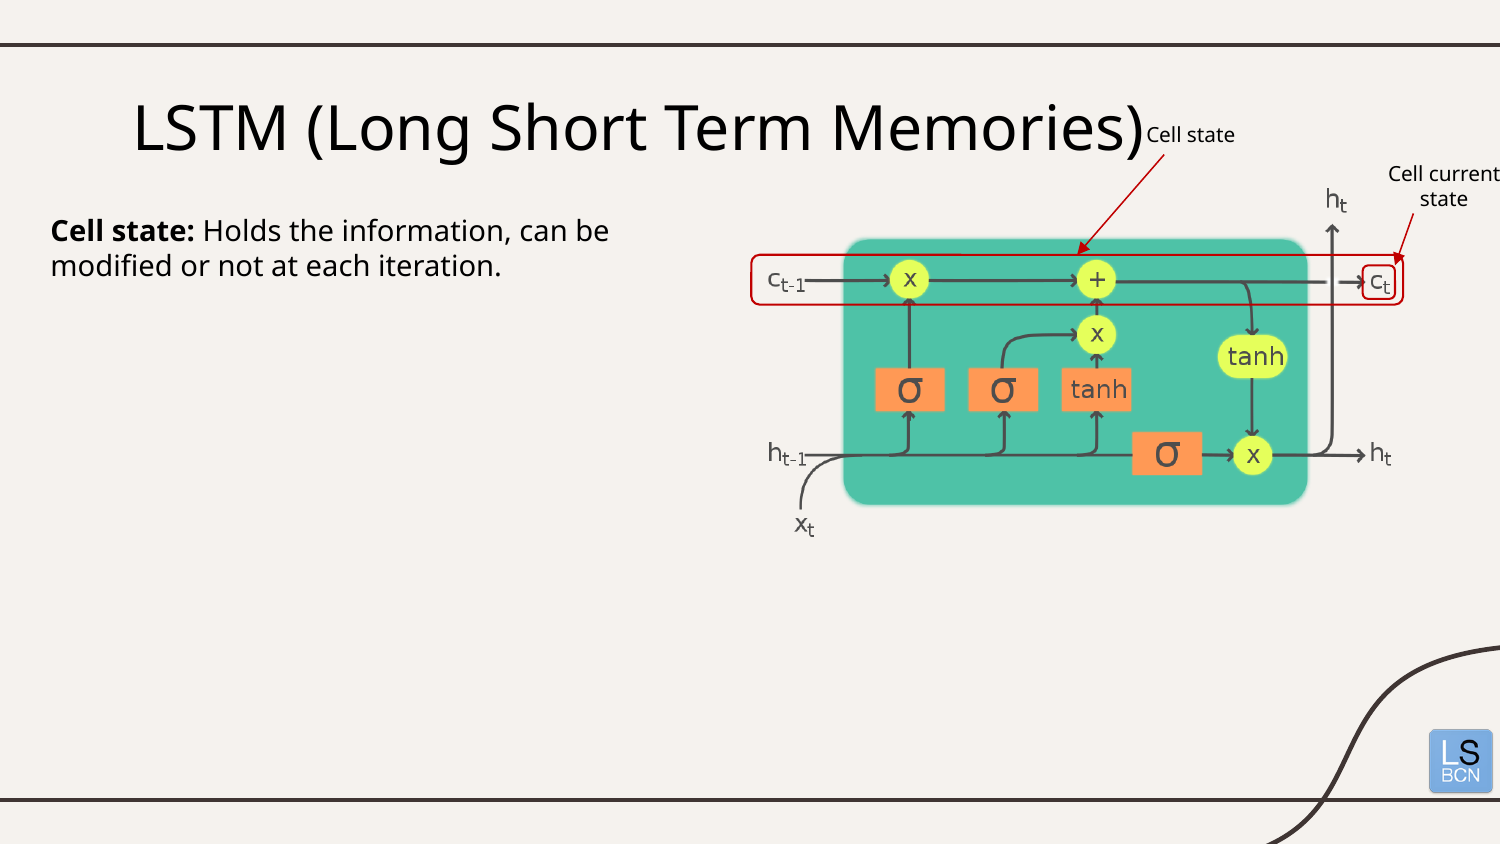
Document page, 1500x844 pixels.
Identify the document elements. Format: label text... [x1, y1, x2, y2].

text_box Cell state [1118, 106, 1264, 140]
picture [636, 141, 1486, 544]
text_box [1394, 213, 1414, 266]
text_box Cell state: Holds the information, can be modified or not at each iteration. [35, 197, 719, 556]
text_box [1076, 154, 1165, 255]
text_box Cell current state [1489, 145, 1500, 205]
title LSTM (Long Short Term Memories) [116, 72, 1278, 167]
picture [1421, 721, 1500, 801]
